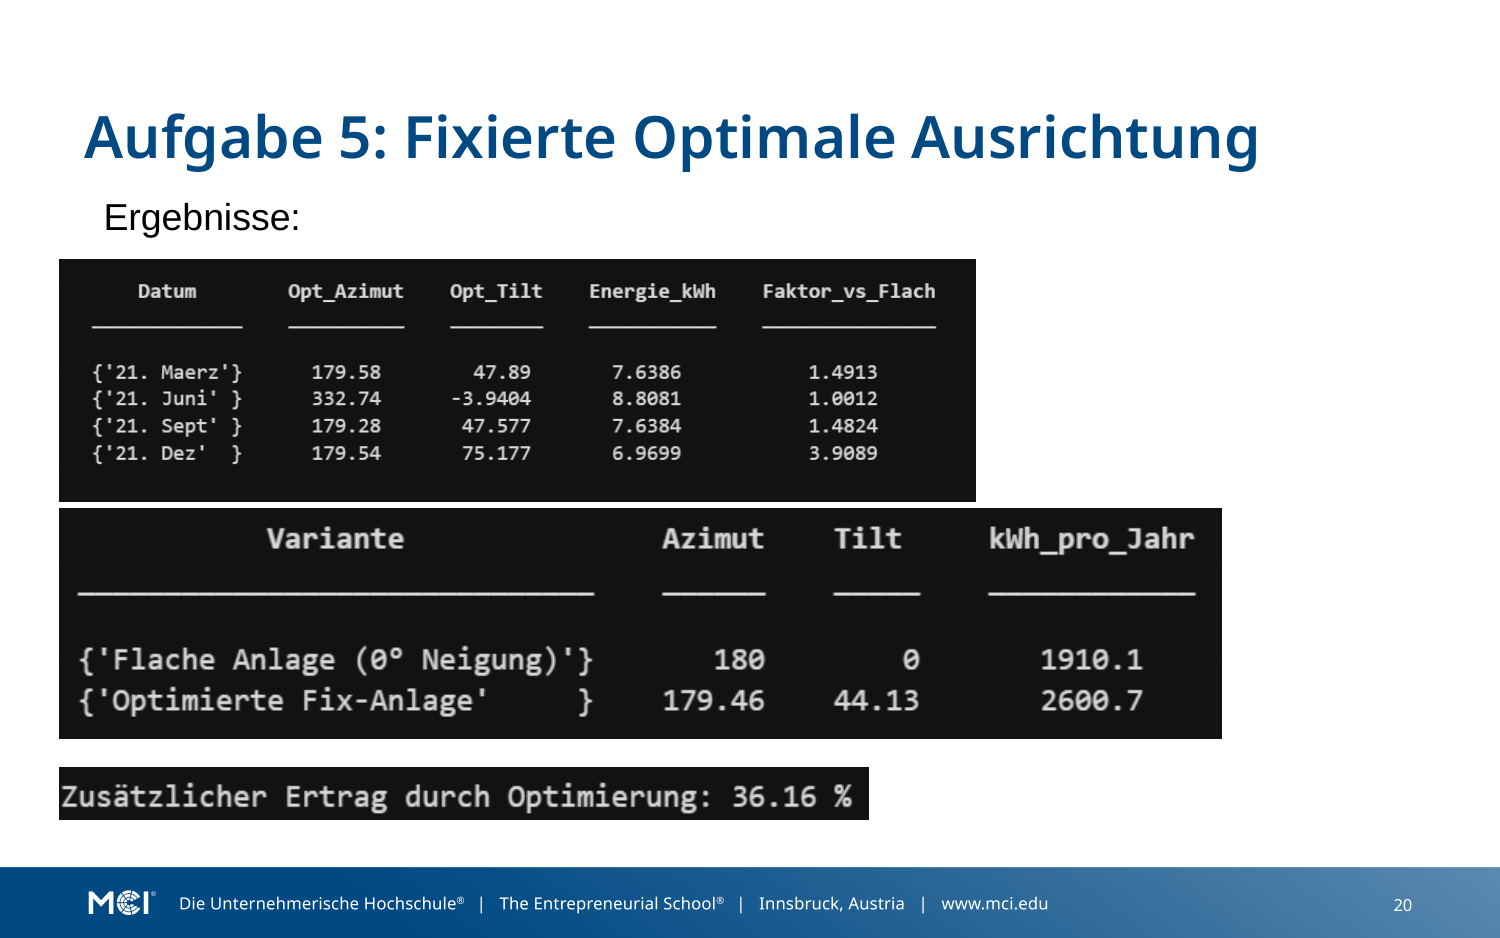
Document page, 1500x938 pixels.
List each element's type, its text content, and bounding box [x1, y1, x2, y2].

picture [58, 259, 976, 502]
picture [58, 508, 1222, 739]
picture [58, 767, 869, 820]
text_box Ergebnisse: [88, 186, 1468, 291]
text_box Aufgabe 5: Fixierte Optimale Ausrichtung [84, 108, 1412, 159]
